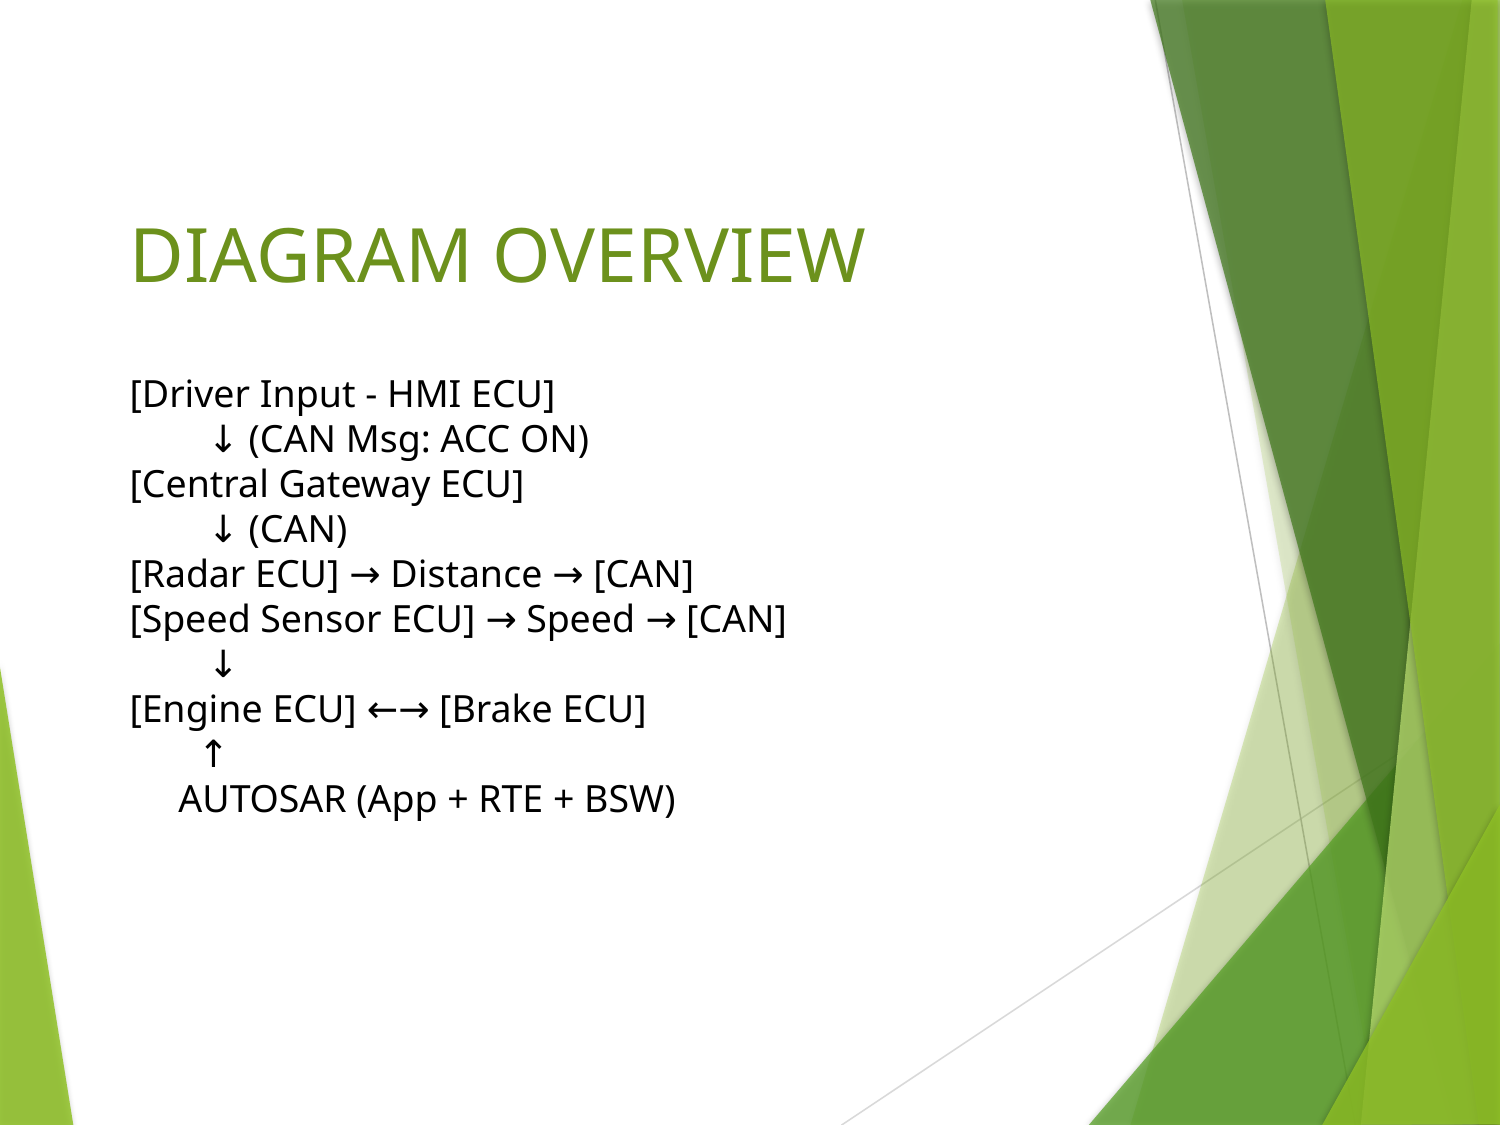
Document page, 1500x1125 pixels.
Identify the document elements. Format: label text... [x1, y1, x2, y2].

text_box DIAGRAM OVERVIEW [114, 199, 978, 305]
text_box [Driver Input - HMI ECU] ↓ (CAN Msg: ACC ON) [Central Gateway ECU] ↓ (CAN) [Radar ECU] → Distance → [CAN] [Speed Sensor ECU] → Speed → [CAN] ↓ [Engine ECU] ←→ [Brake ECU] ↑ AUTOSAR (App + RTE + BSW) [114, 362, 985, 828]
